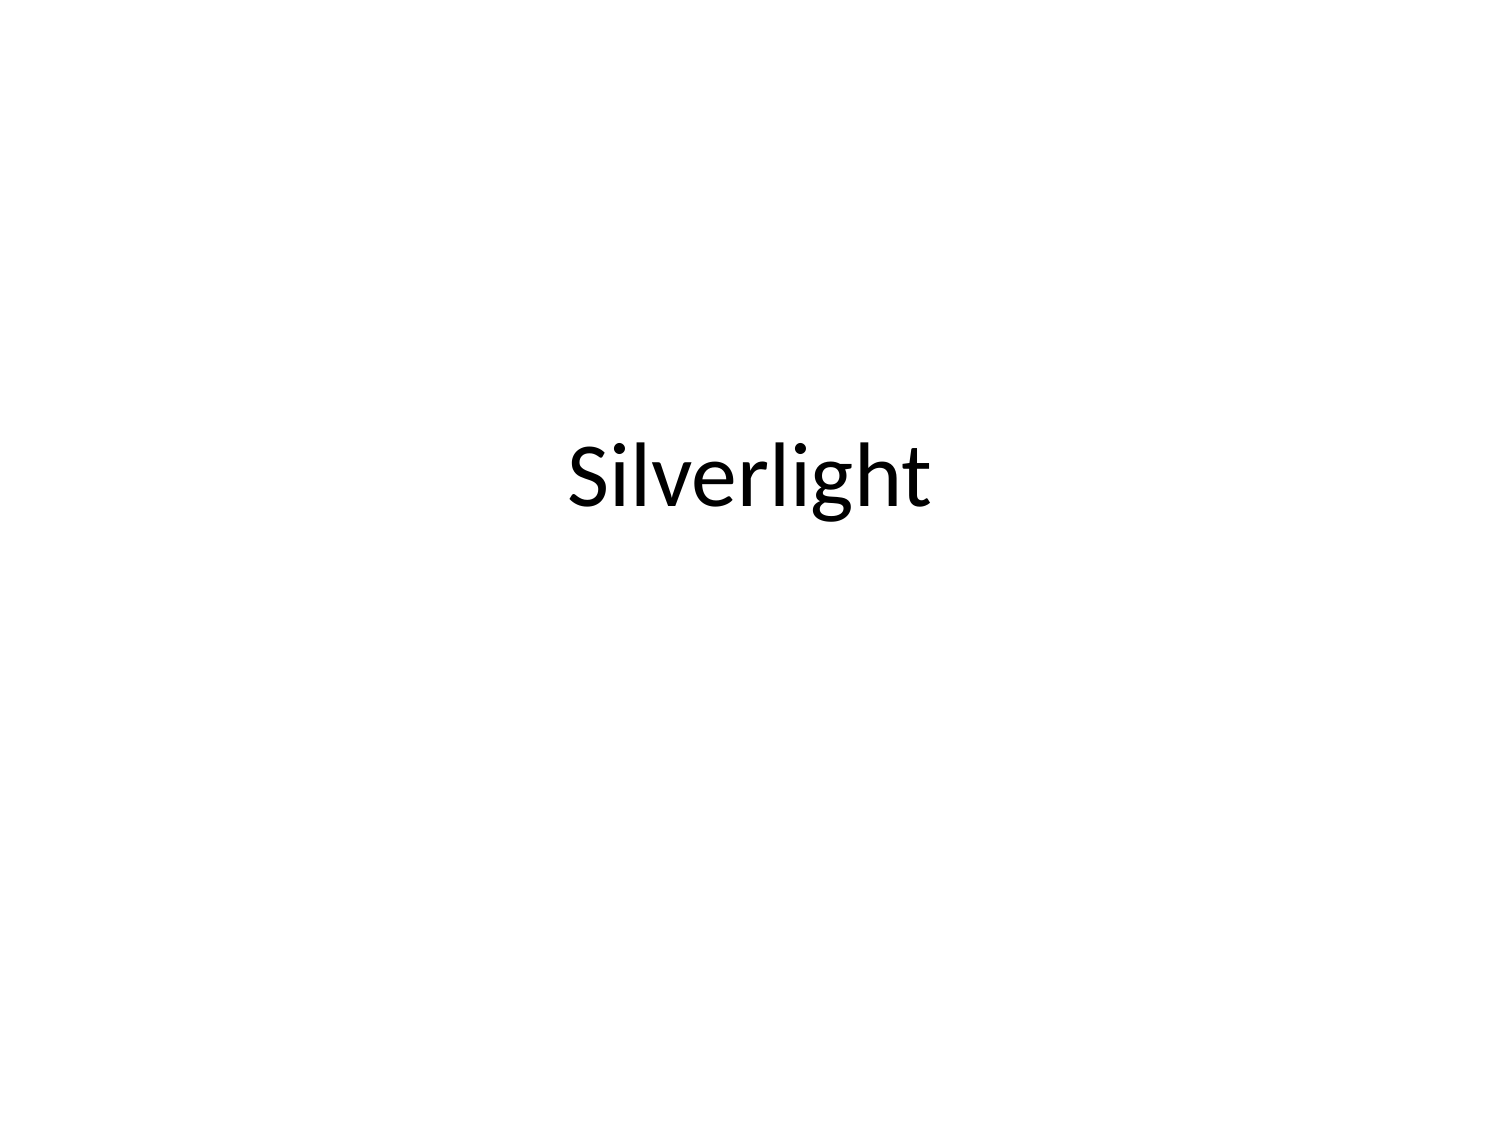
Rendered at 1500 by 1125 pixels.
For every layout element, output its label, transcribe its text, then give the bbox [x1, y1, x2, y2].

title Silverlight [112, 349, 1388, 591]
